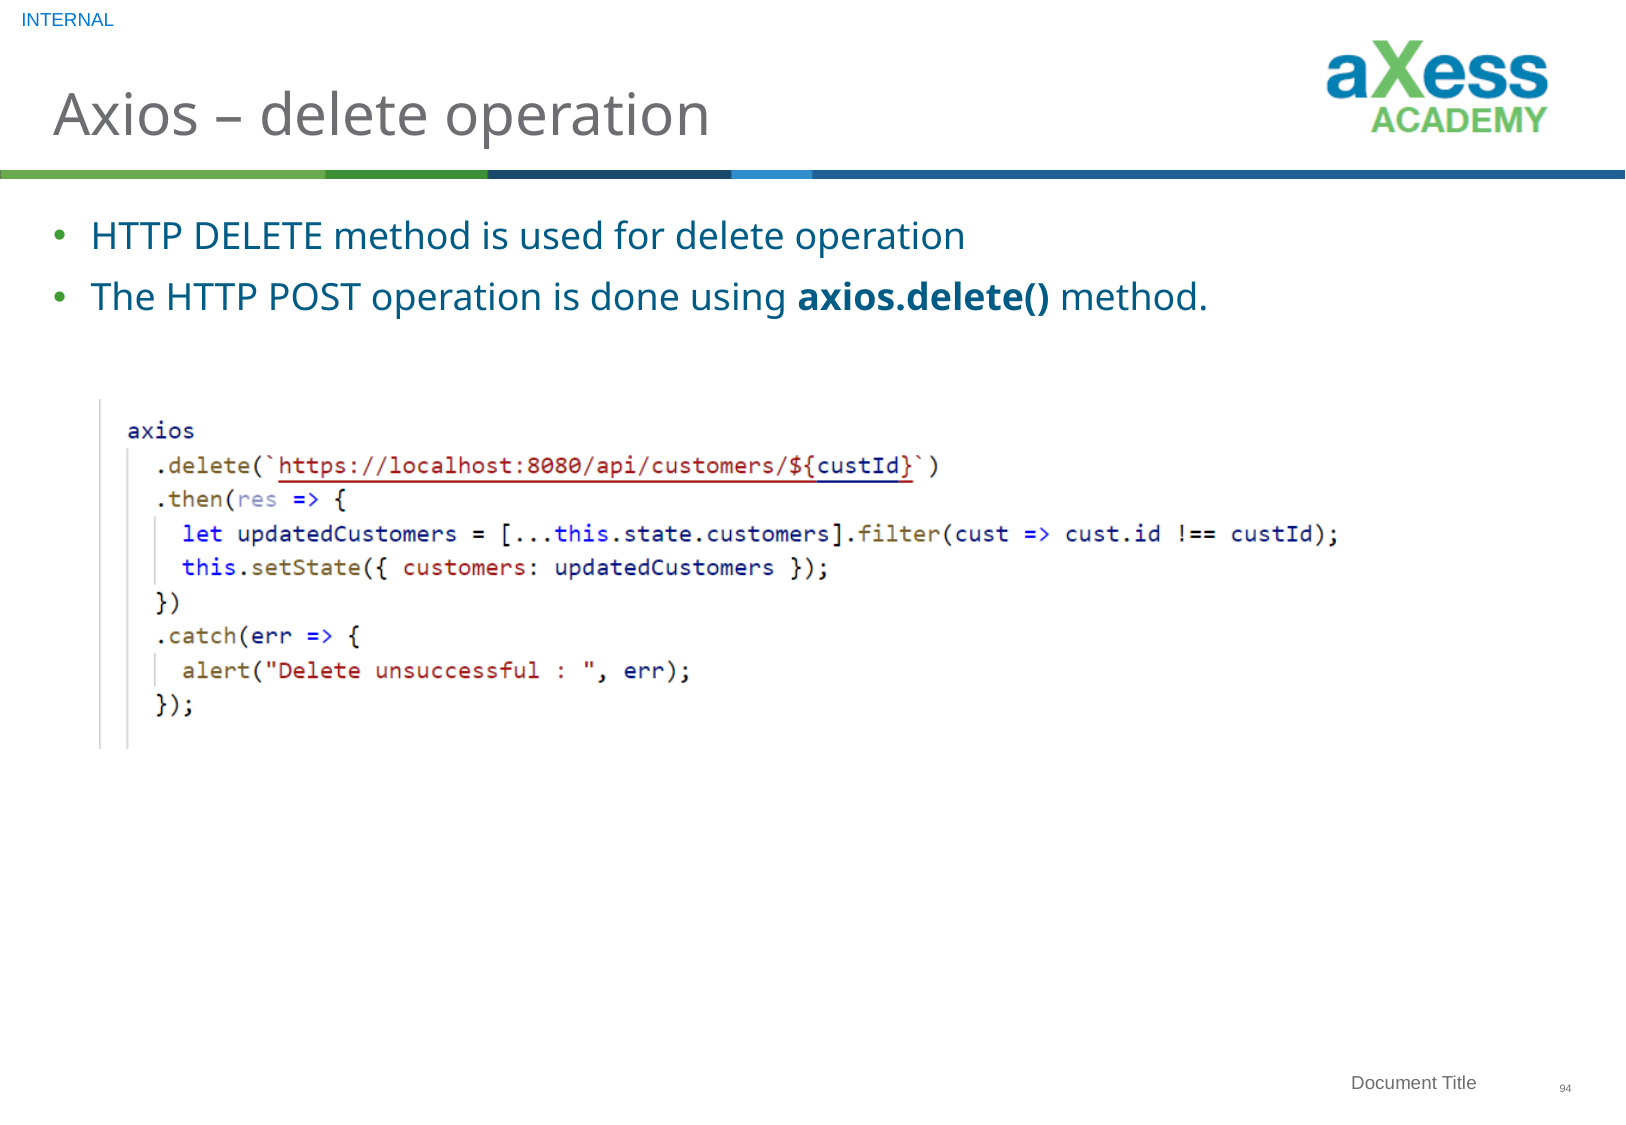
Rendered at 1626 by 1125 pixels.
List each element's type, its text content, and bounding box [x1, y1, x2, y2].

picture [99, 399, 1367, 749]
title Axios – delete operation [53, 32, 1573, 148]
picture [0, 170, 1625, 179]
picture [1288, 30, 1574, 147]
list HTTP DELETE method is used for delete operation The HTTP POST operation is done using axios.delete() method. [53, 217, 1573, 1013]
